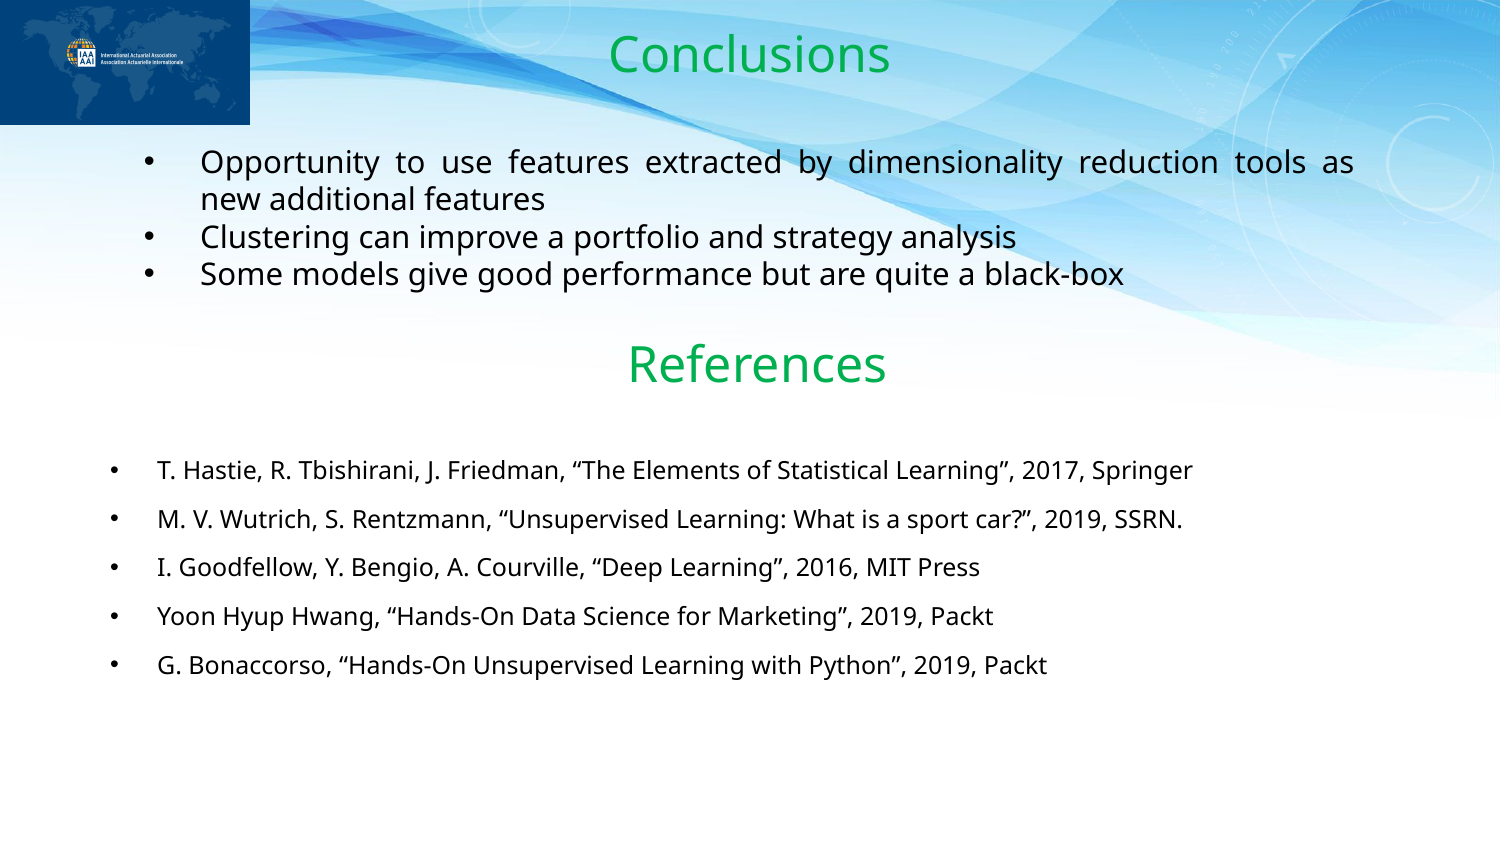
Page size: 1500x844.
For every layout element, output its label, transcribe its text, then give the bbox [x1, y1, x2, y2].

text_box References T. Hastie, R. Tbishirani, J. Friedman, “The Elements of Statistical Learning”, 2017, Springer M. V. Wutrich, S. Rentzmann, “Unsupervised Learning: What is a sport car?”, 2019, SSRN. I. Goodfellow, Y. Bengio, A. Courville, “Deep Learning”, 2016, MIT Press Yoon Hyup Hwang, “Hands-On Data Science for Marketing”, 2019, Packt G. Bonaccorso, “Hands-On Unsupervised Learning with Python”, 2019, Packt [95, 325, 1420, 824]
text_box Conclusions Opportunity to use features extracted by dimensionality reduction tools as new additional features Clustering can improve a portfolio and strategy analysis Some models give good performance but are quite a black-box [129, 14, 1371, 300]
picture [0, 0, 1500, 844]
